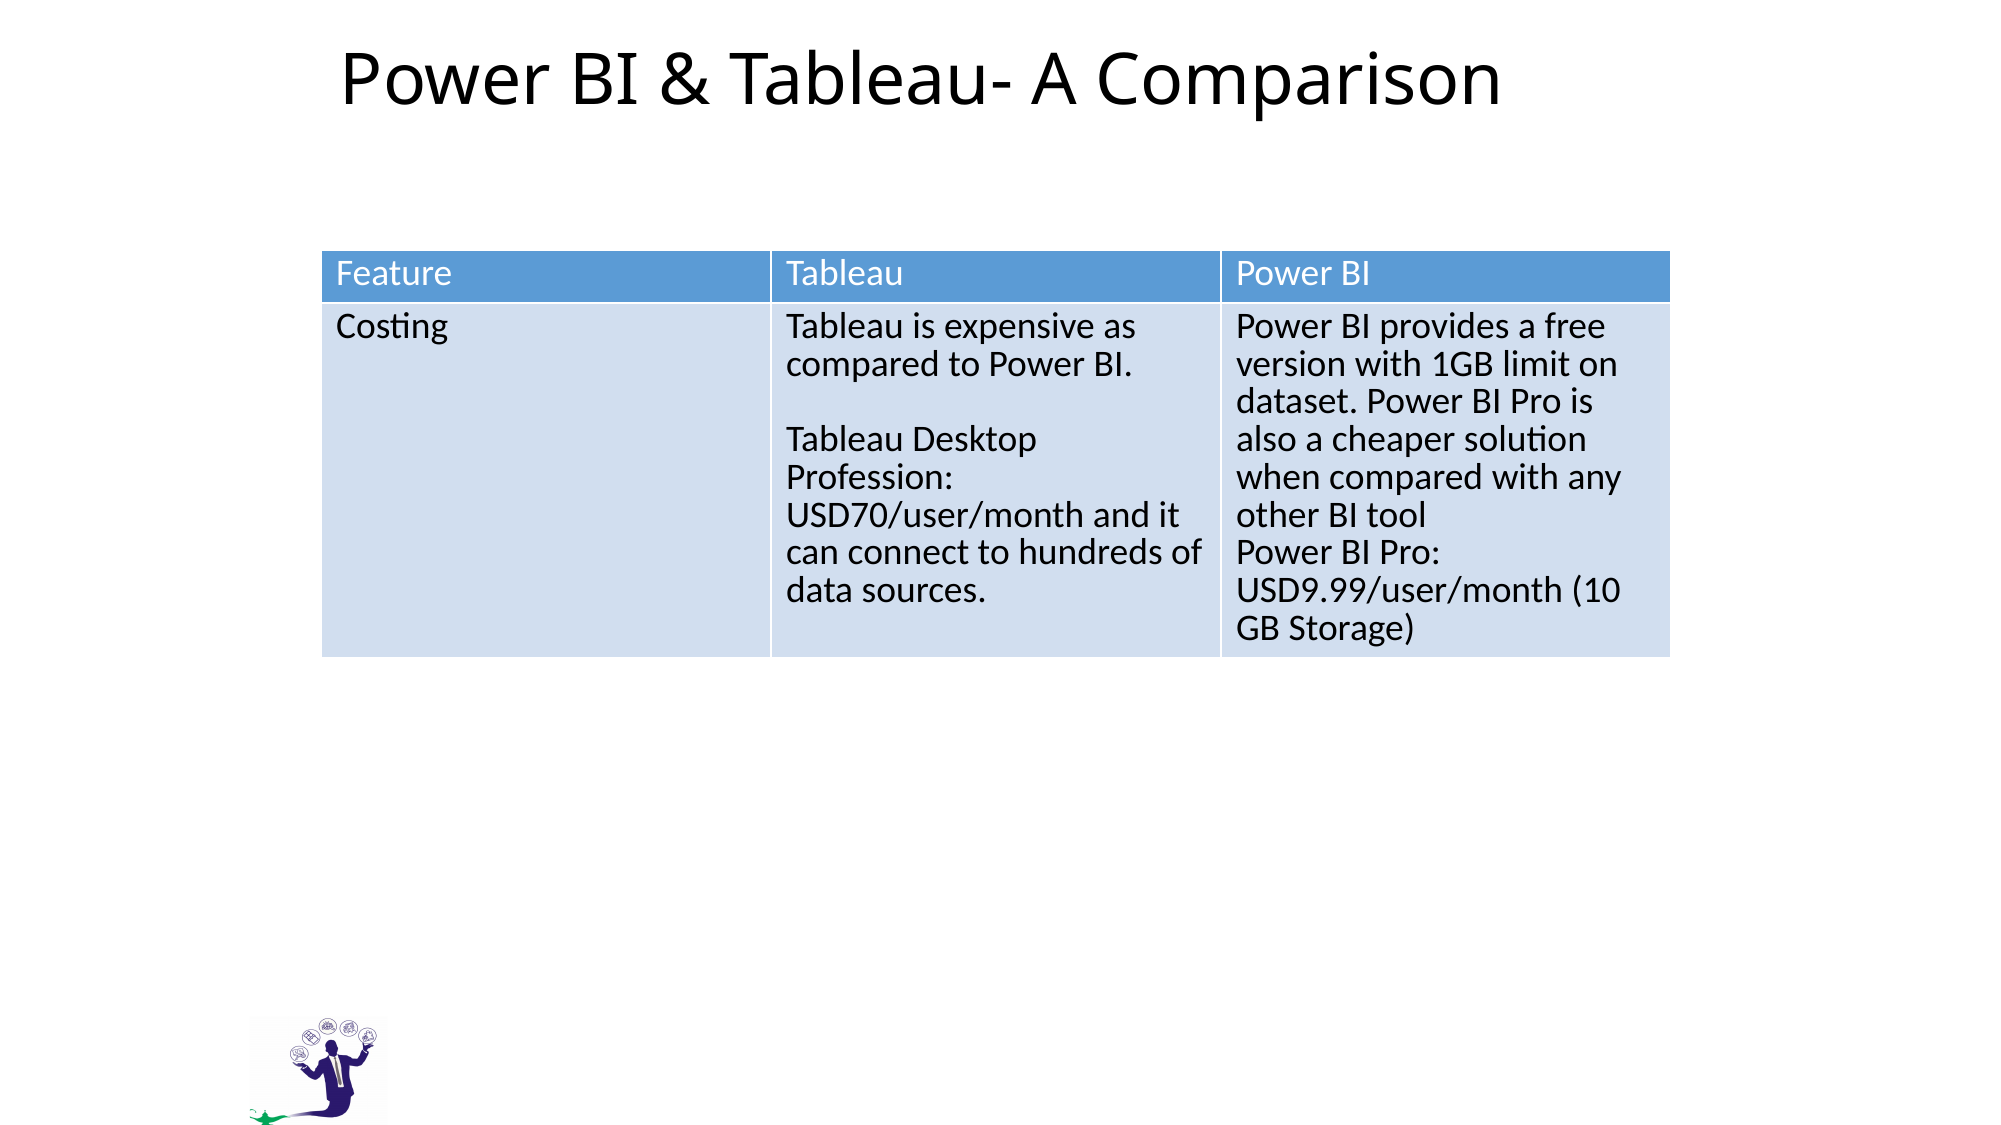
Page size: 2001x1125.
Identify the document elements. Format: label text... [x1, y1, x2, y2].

table_header Feature [322, 251, 770, 302]
picture [249, 1016, 388, 1125]
table_cell Power BI provides a free version with 1GB limit on dataset. Power BI Pro is also a cheaper solution when compared with any other BI tool Power BI Pro: USD9.99/user/month (10 GB Storage) [1222, 304, 1670, 657]
table_cell Costing [322, 304, 770, 657]
table_header Power BI [1222, 251, 1670, 302]
table_header Tableau [772, 251, 1220, 302]
table_cell Tableau is expensive as compared to Power BI. Tableau Desktop Profession: USD70/user/month and it can connect to hundreds of data sources. [772, 304, 1220, 657]
title Power BI & Tableau- A Comparison [324, 12, 1675, 150]
